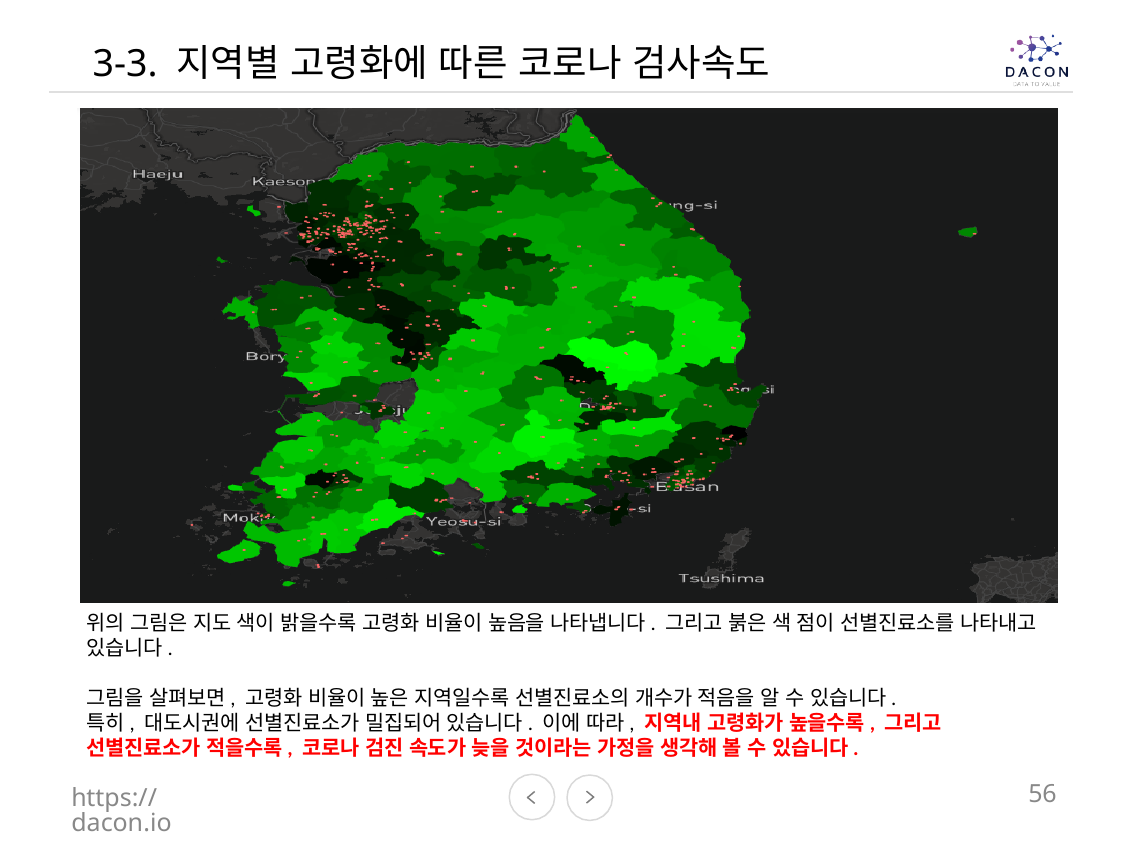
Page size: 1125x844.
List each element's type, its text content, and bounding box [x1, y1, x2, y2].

text_box 위의 그림은 지도 색이 밝을수록 고령화 비율이 높음을 나타냅니다. 그리고 붉은 색 점이 선별진료소를 나타내고 있습니다. 그림을 살펴보면, 고령화 비율이 높은 지역일수록 선별진료소의 개수가 적음을 알 수 있습니다. 특히, 대도시권에 선별진료소가 밀집되어 있습니다. 이에 따라, 지역내 고령화가 높을수록, 그리고 선별진료소가 적을수록, 코로나 검진 속도가 늦을 것이라는 가정을 생각해 볼 수 있습니다. [71, 602, 1054, 768]
picture [1004, 27, 1069, 93]
text_box 3-3. 지역별 고령화에 따른 코로나 검사속도 [77, 32, 963, 92]
picture [77, 108, 1059, 603]
slide_number 56 [1024, 785, 1058, 844]
footer https://dacon.io [69, 785, 236, 844]
